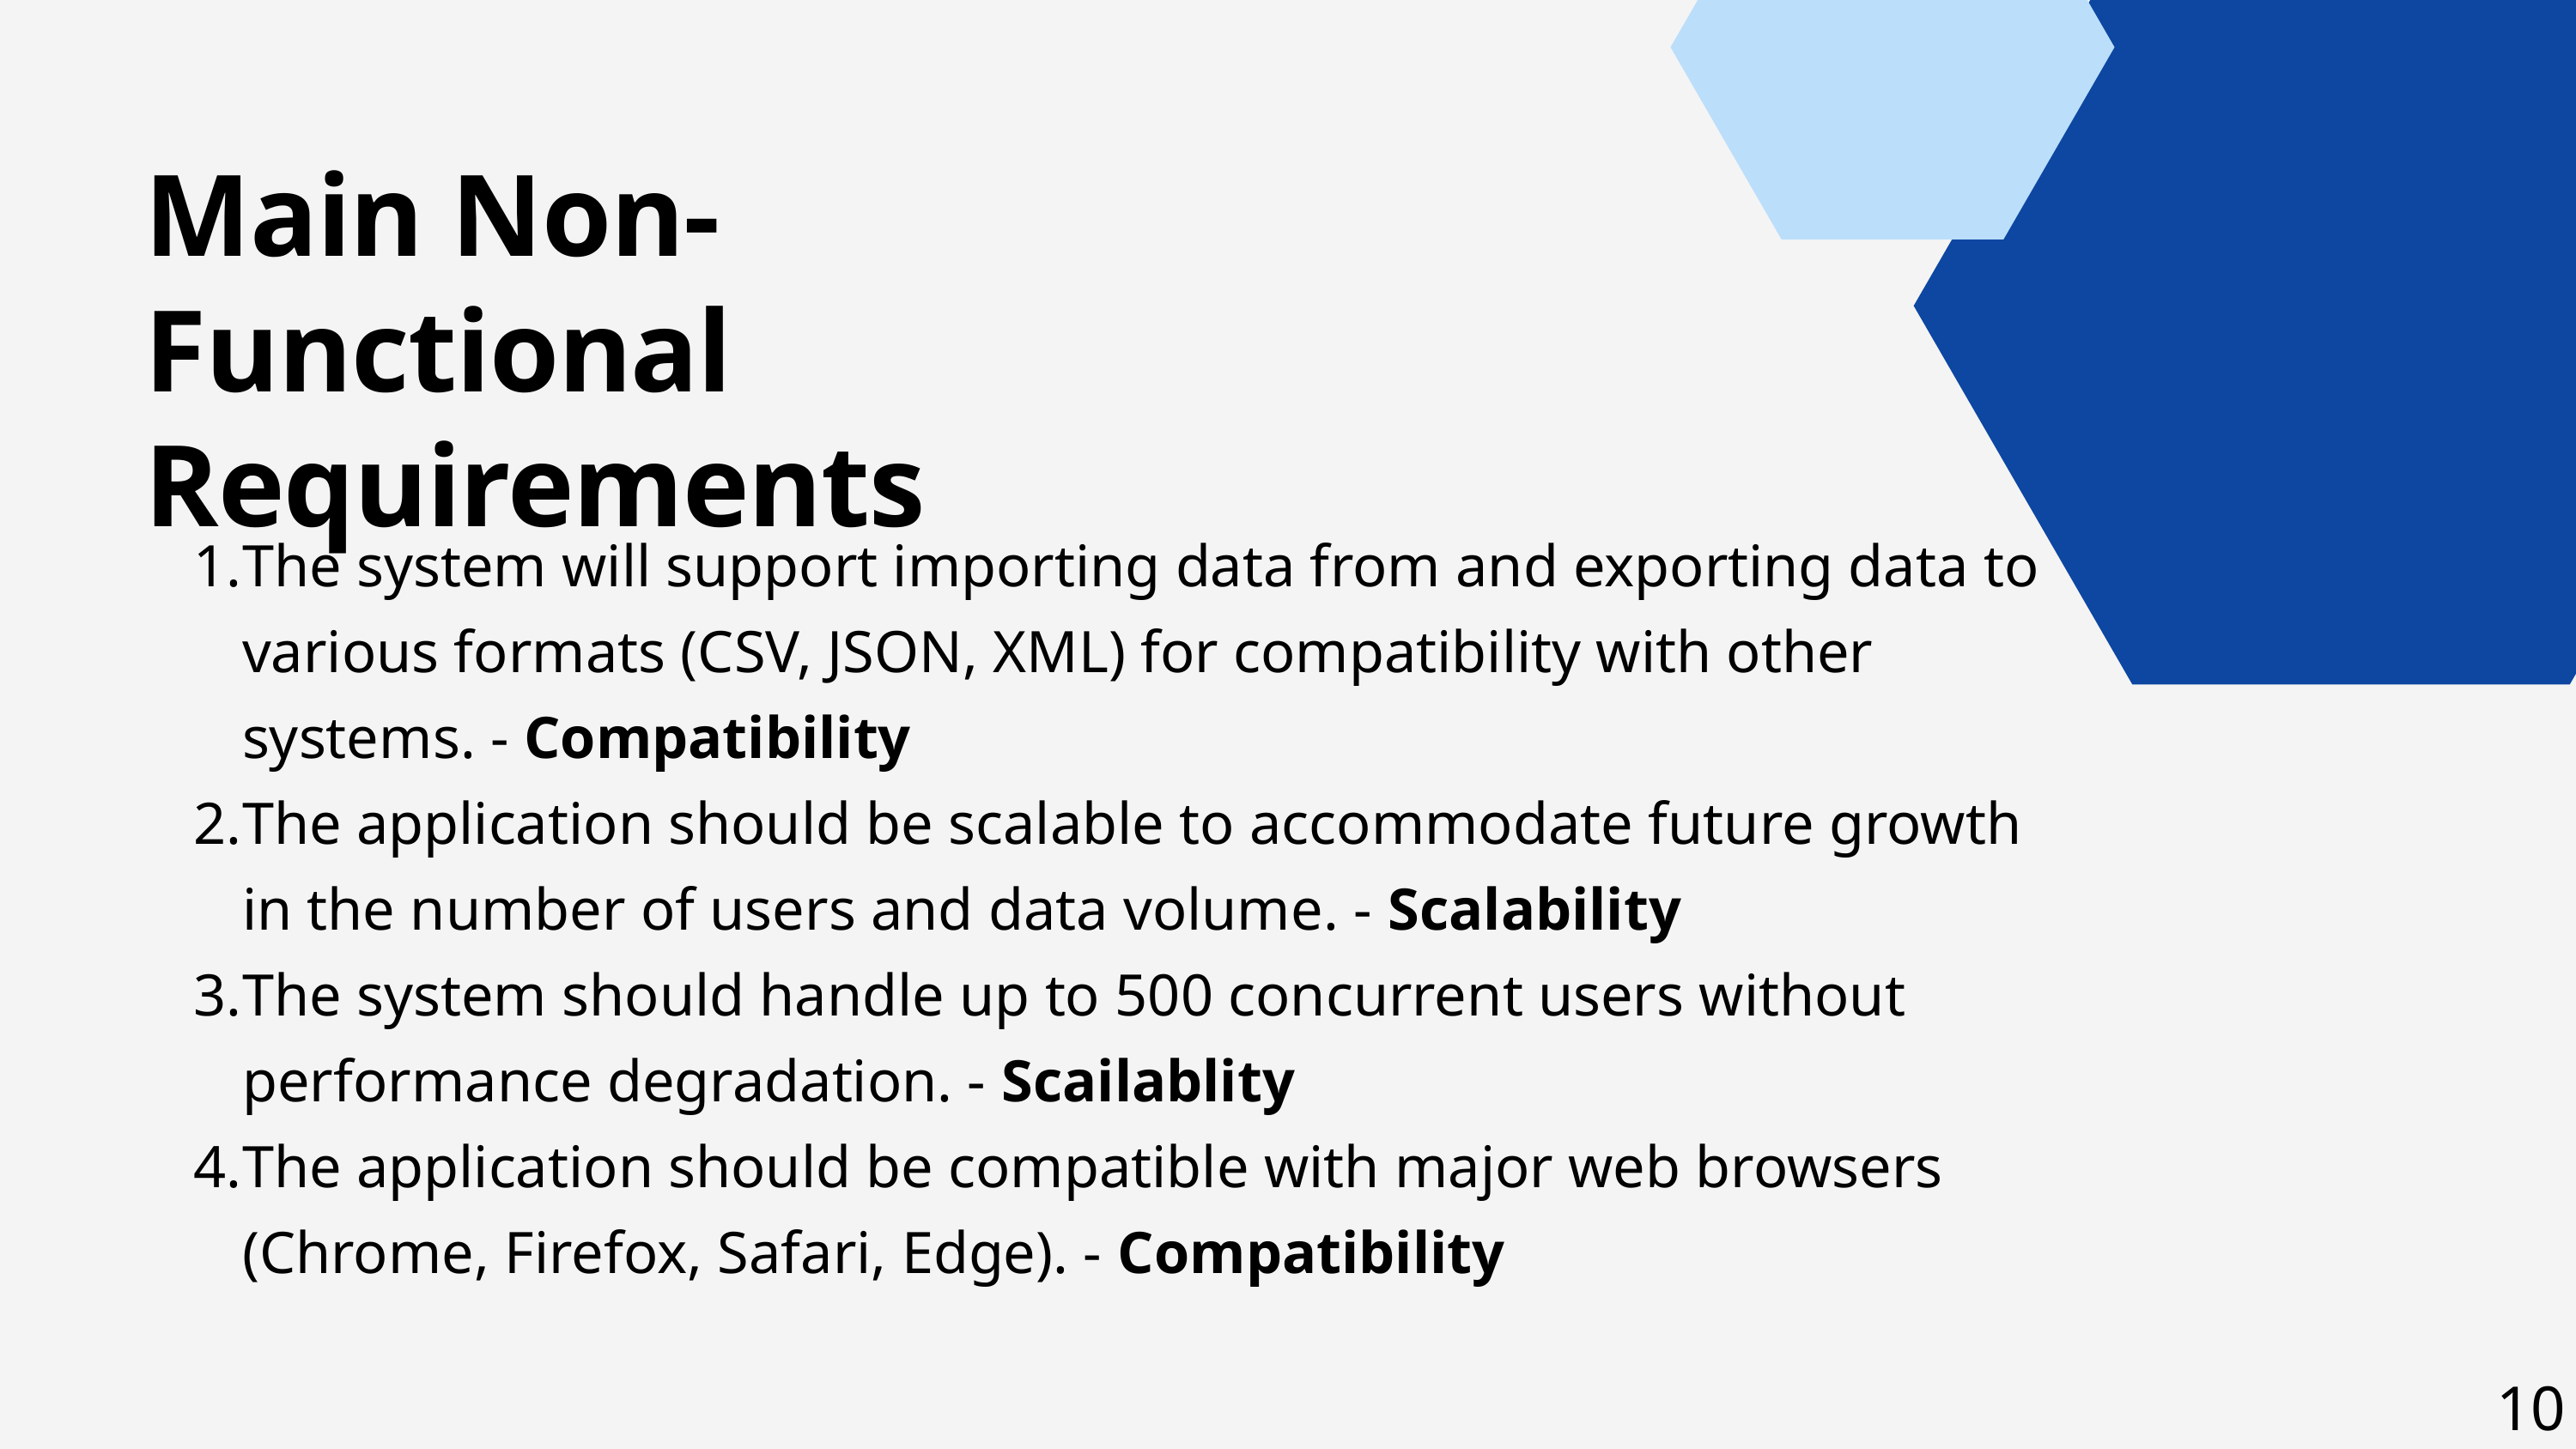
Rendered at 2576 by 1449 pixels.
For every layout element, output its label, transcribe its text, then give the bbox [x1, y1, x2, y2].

text_box The system will support importing data from and exporting data to various formats (CSV, JSON, XML) for compatibility with other systems. - Compatibility The application should be scalable to accommodate future growth in the number of users and data volume. - Scalability The system should handle up to 500 concurrent users without performance degradation. - Scailablity The application should be compatible with major web browsers (Chrome, Firefox, Safari, Edge). - Compatibility [144, 512, 2059, 1285]
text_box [1670, 0, 2115, 240]
text_box 10 [2493, 1356, 2569, 1443]
text_box Main Non-Functional Requirements [144, 143, 1196, 512]
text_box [1913, 0, 2576, 685]
